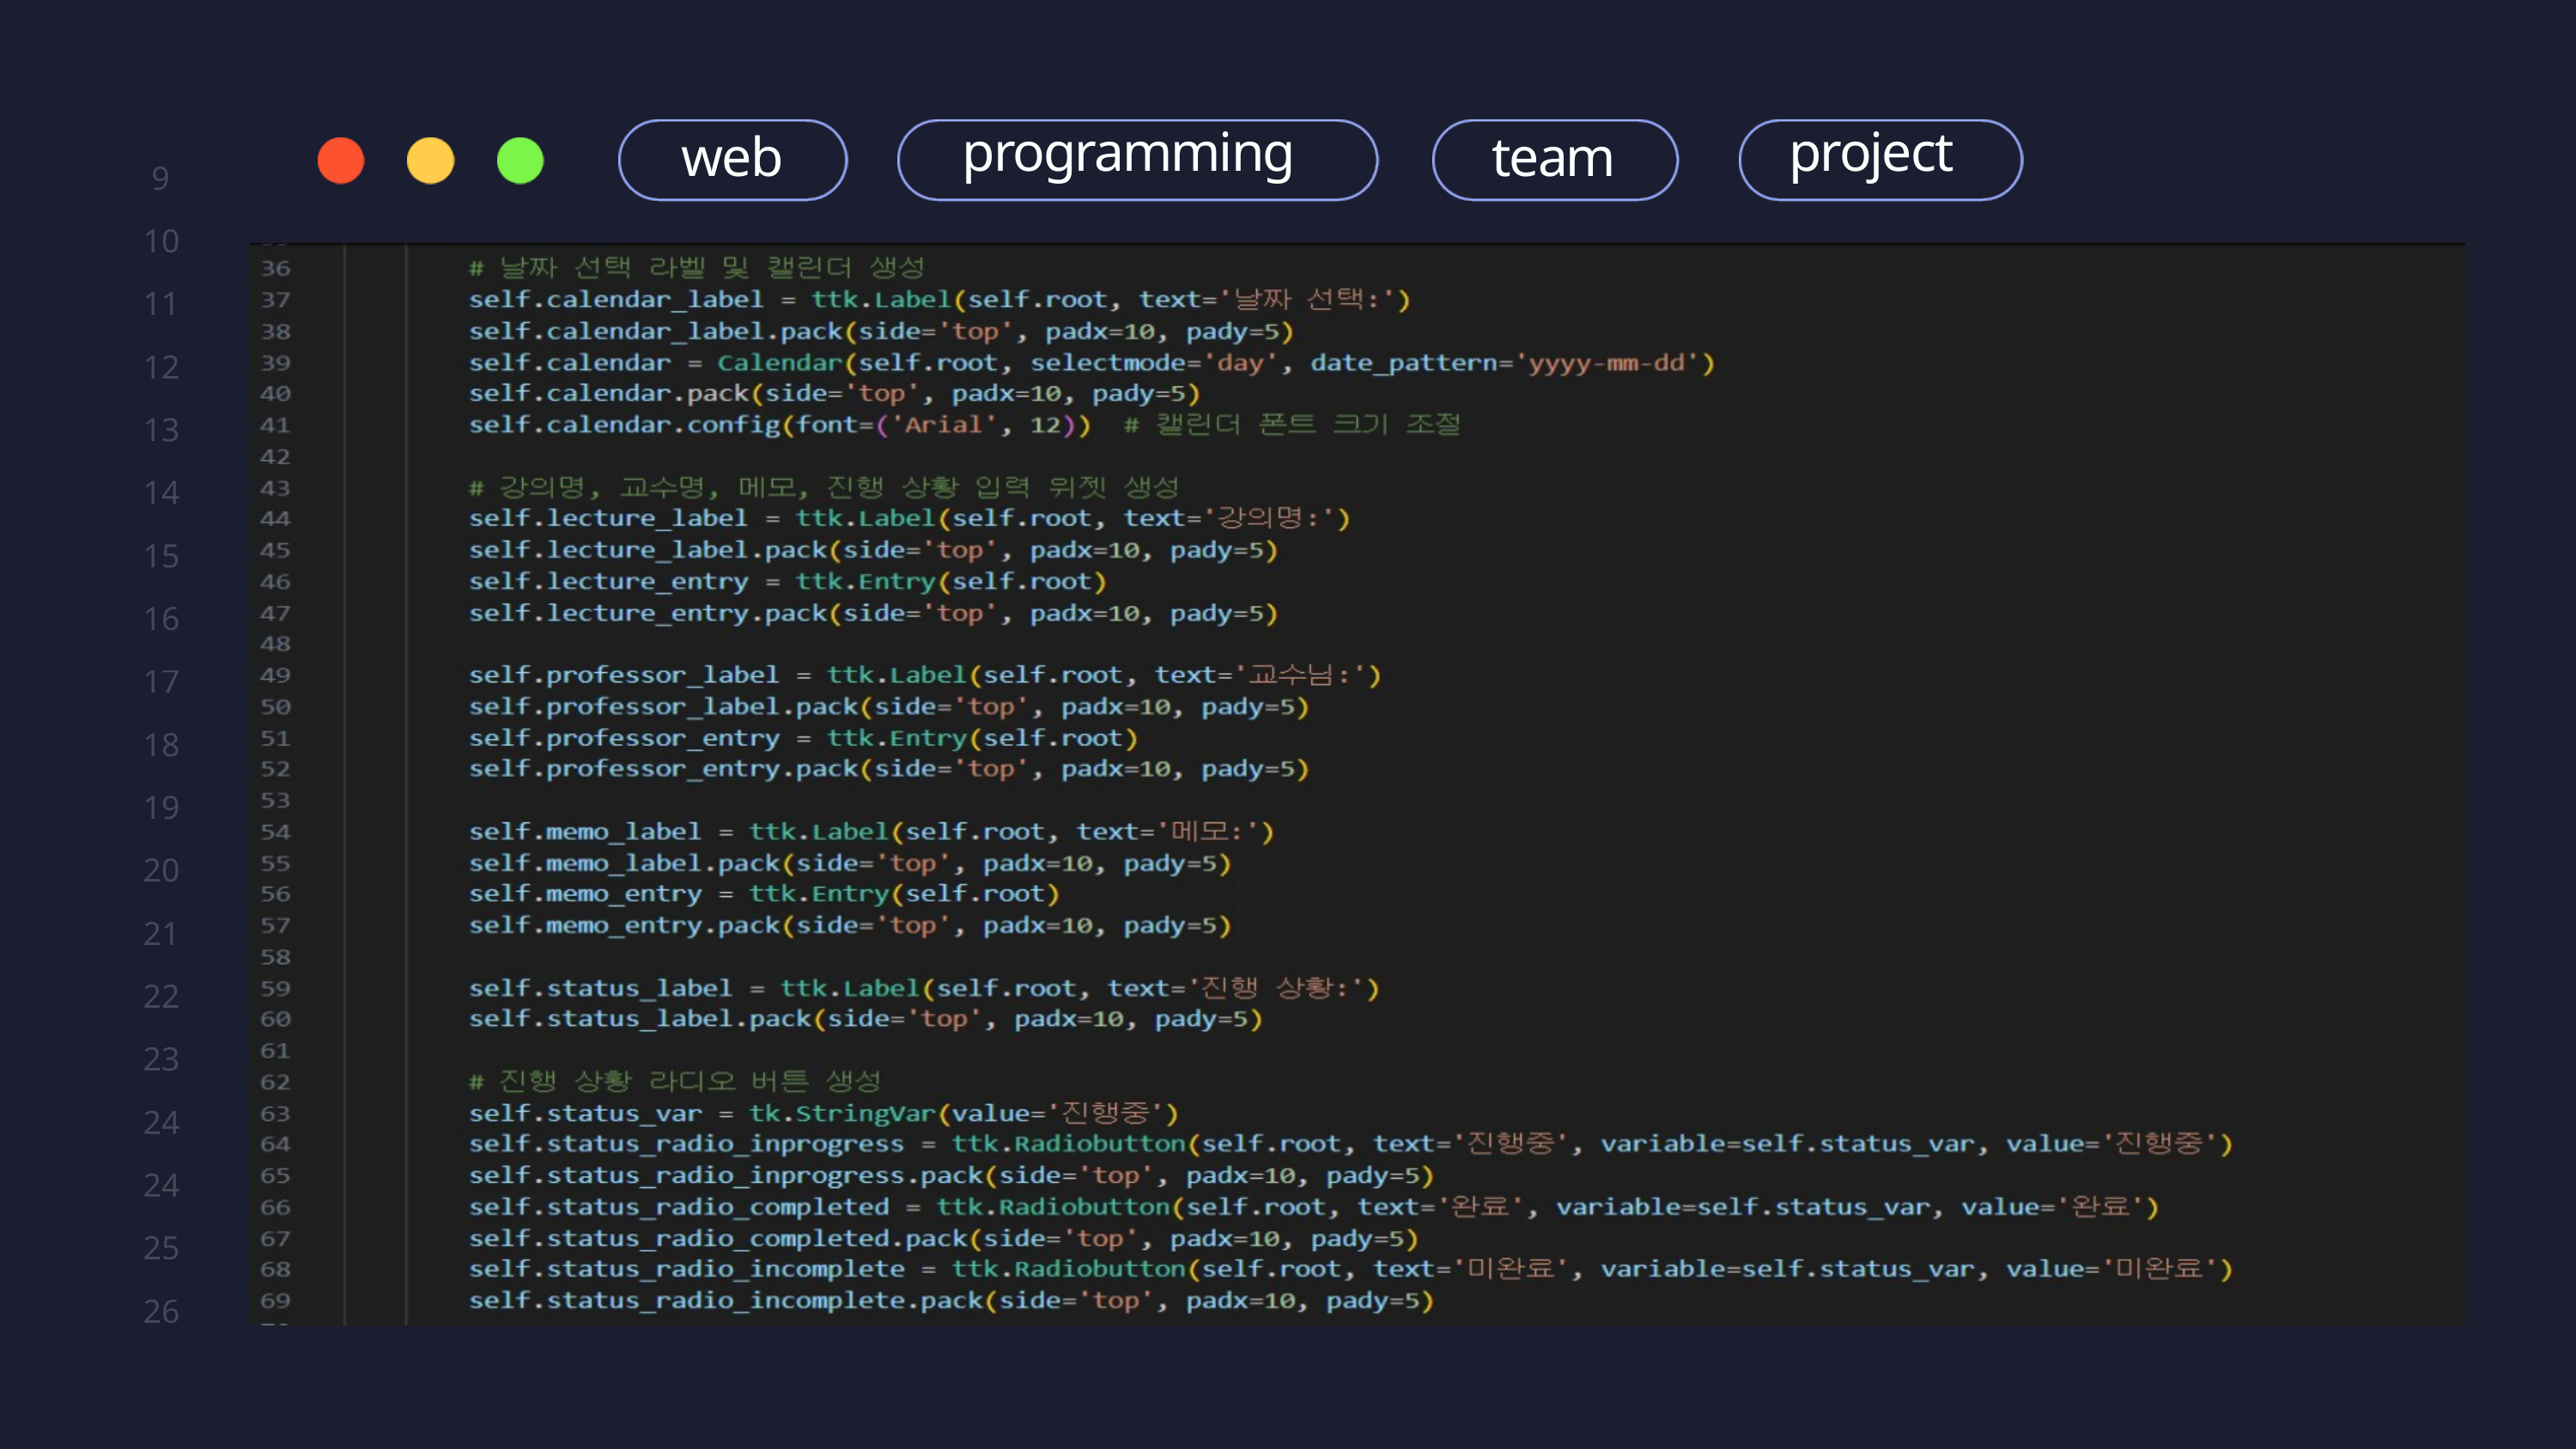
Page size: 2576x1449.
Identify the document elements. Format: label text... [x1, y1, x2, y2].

picture [496, 137, 544, 185]
text_box project [1789, 114, 2002, 118]
picture [318, 137, 366, 185]
text_box 9 10 11 12 13 14 15 16 17 18 19 20 21 22 23 24 24 25 26 [143, 137, 335, 1325]
picture [1432, 119, 1680, 203]
picture [250, 243, 2465, 1325]
picture [407, 137, 455, 185]
picture [618, 119, 848, 203]
picture [1738, 119, 2024, 203]
text_box programming [962, 114, 1349, 118]
picture [897, 119, 1380, 203]
